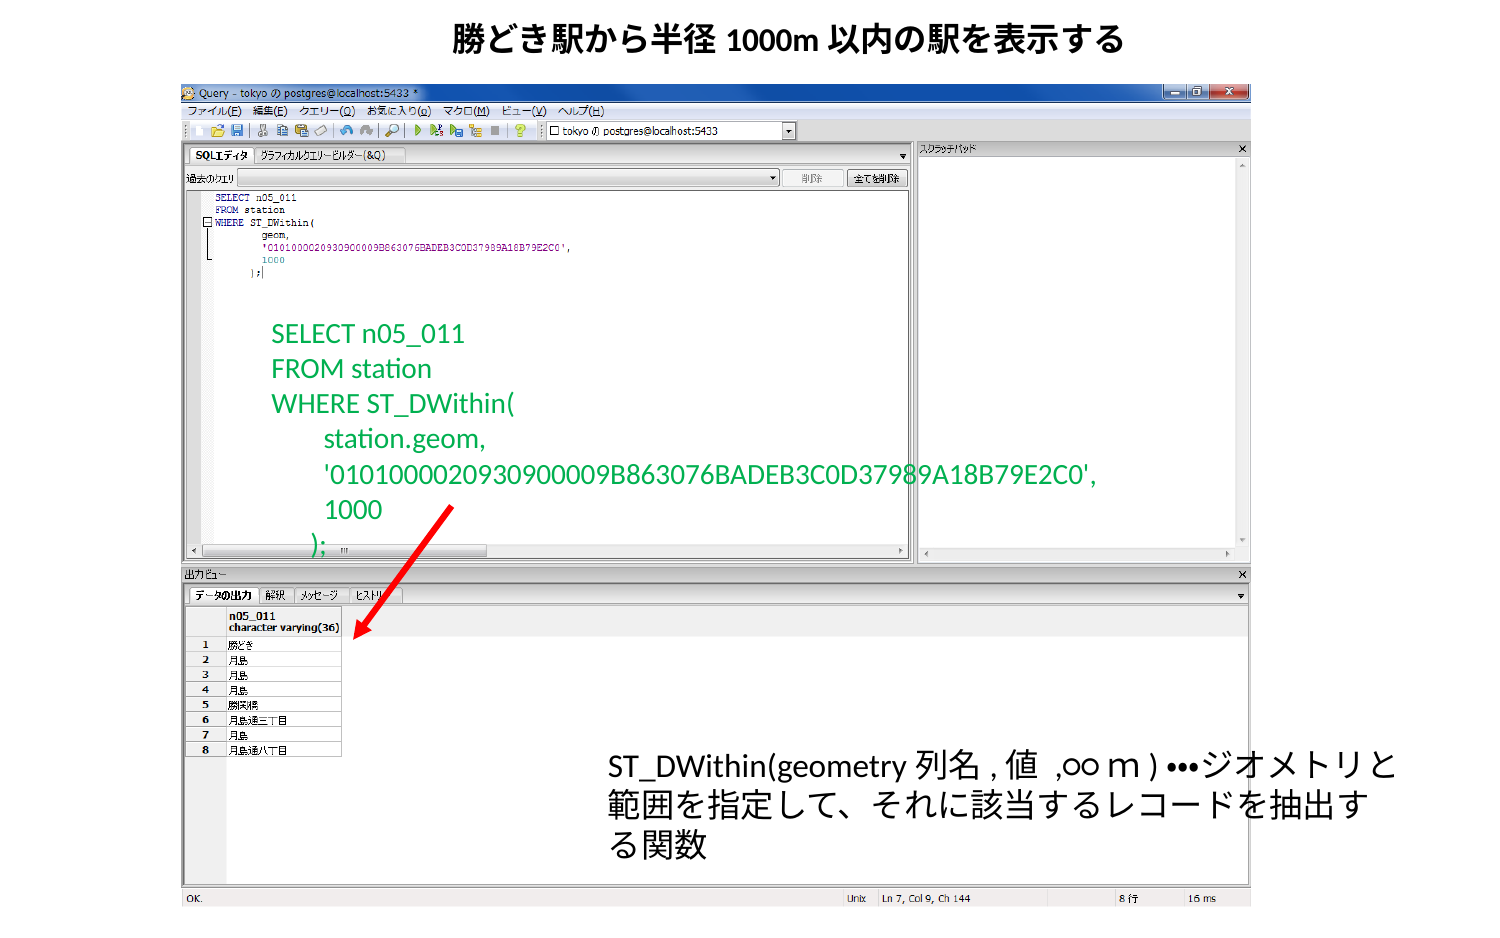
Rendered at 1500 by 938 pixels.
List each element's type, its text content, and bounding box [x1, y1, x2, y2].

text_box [353, 506, 452, 640]
text_box 勝どき駅から半径1000m以内の駅を表示する [437, 11, 1142, 66]
picture [181, 84, 1251, 907]
text_box ST_DWithin(geometry列名,値 ,○○ｍ)・・・ジオメトリと範囲を指定して、それに該当するレコードを抽出する関数 [1251, 737, 1416, 872]
